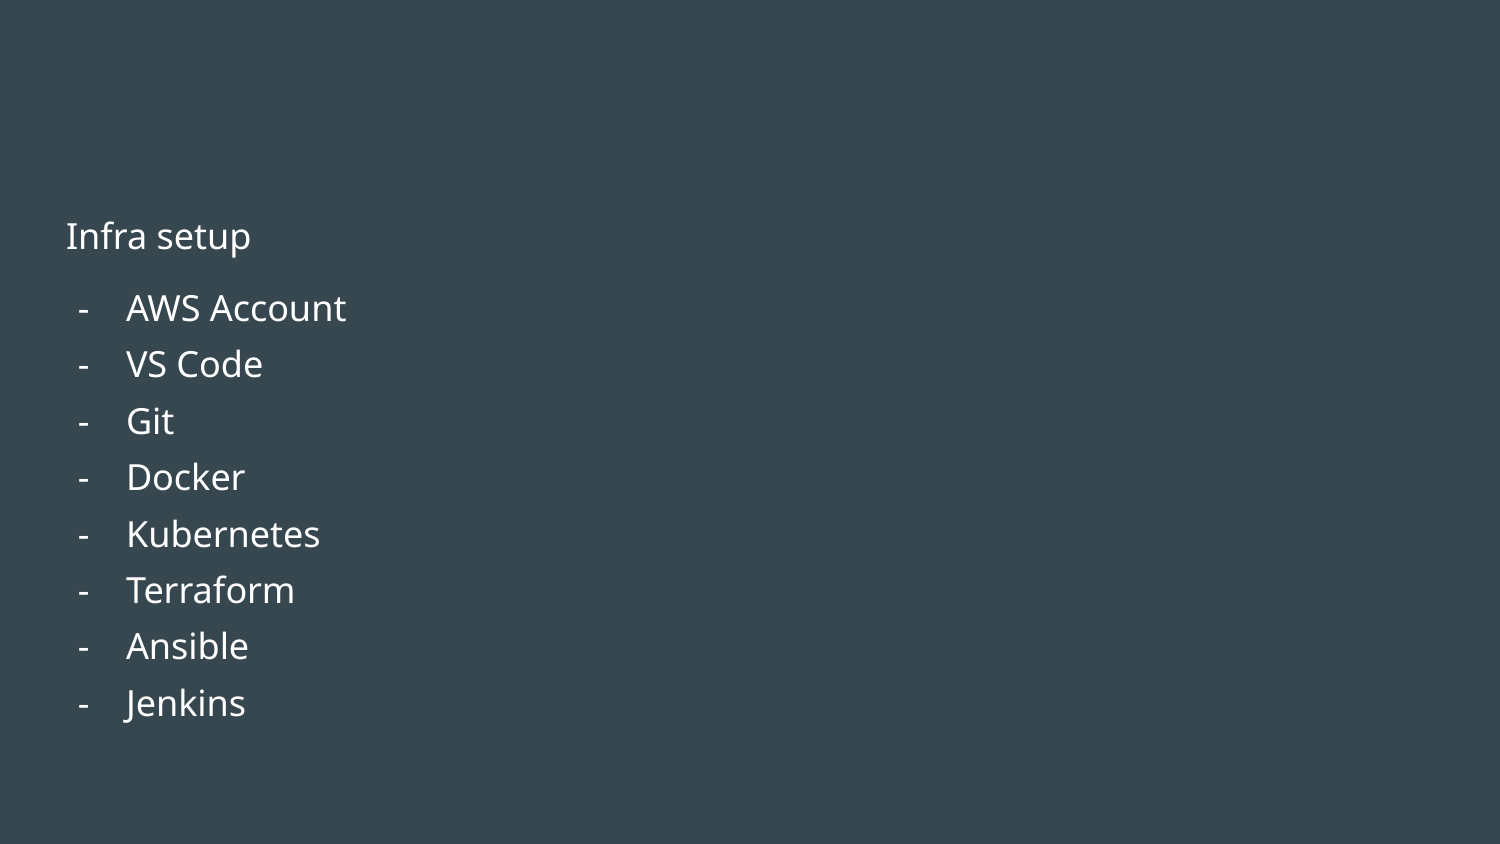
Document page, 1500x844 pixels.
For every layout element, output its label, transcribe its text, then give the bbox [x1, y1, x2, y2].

list Infra setup AWS Account VS Code Git Docker Kubernetes Terraform Ansible Jenkins [51, 189, 1449, 750]
